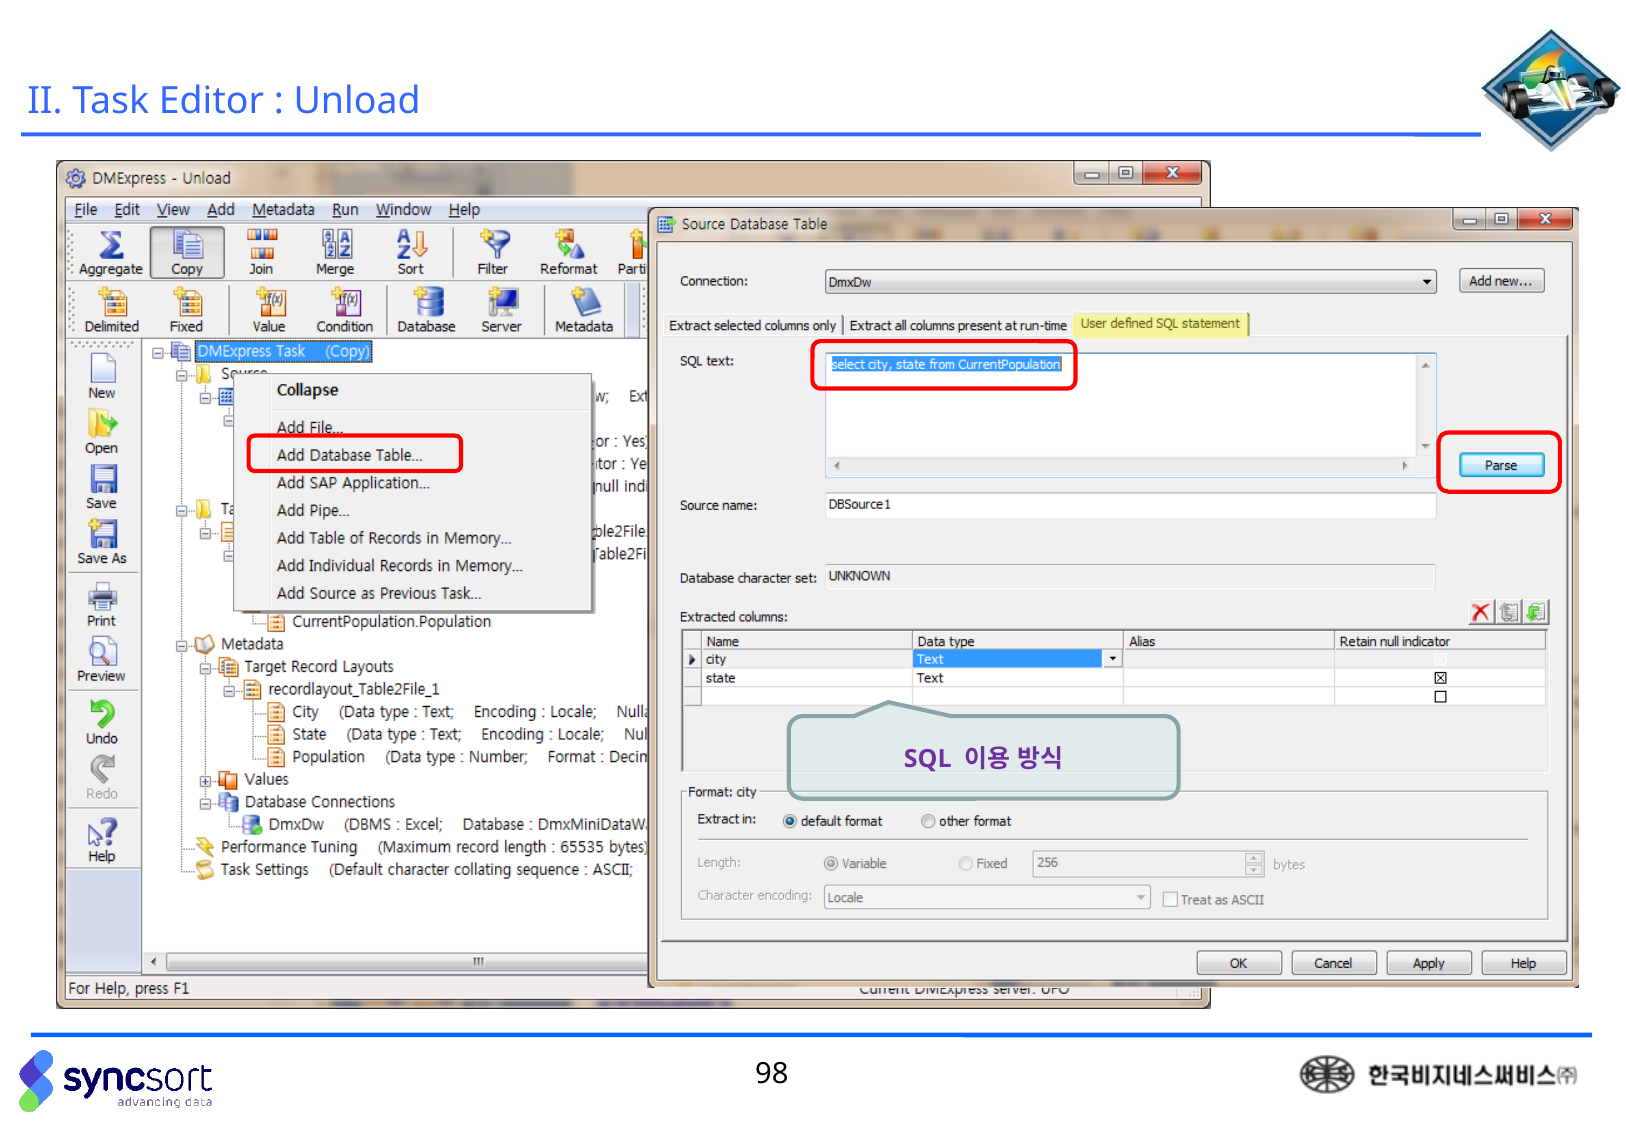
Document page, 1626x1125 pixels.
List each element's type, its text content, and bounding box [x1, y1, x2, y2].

picture [1481, 29, 1621, 153]
picture [19, 1050, 212, 1112]
picture [56, 160, 1580, 1009]
text_box II. Task Editor : Unload [12, 73, 1394, 124]
picture [1281, 1046, 1593, 1105]
